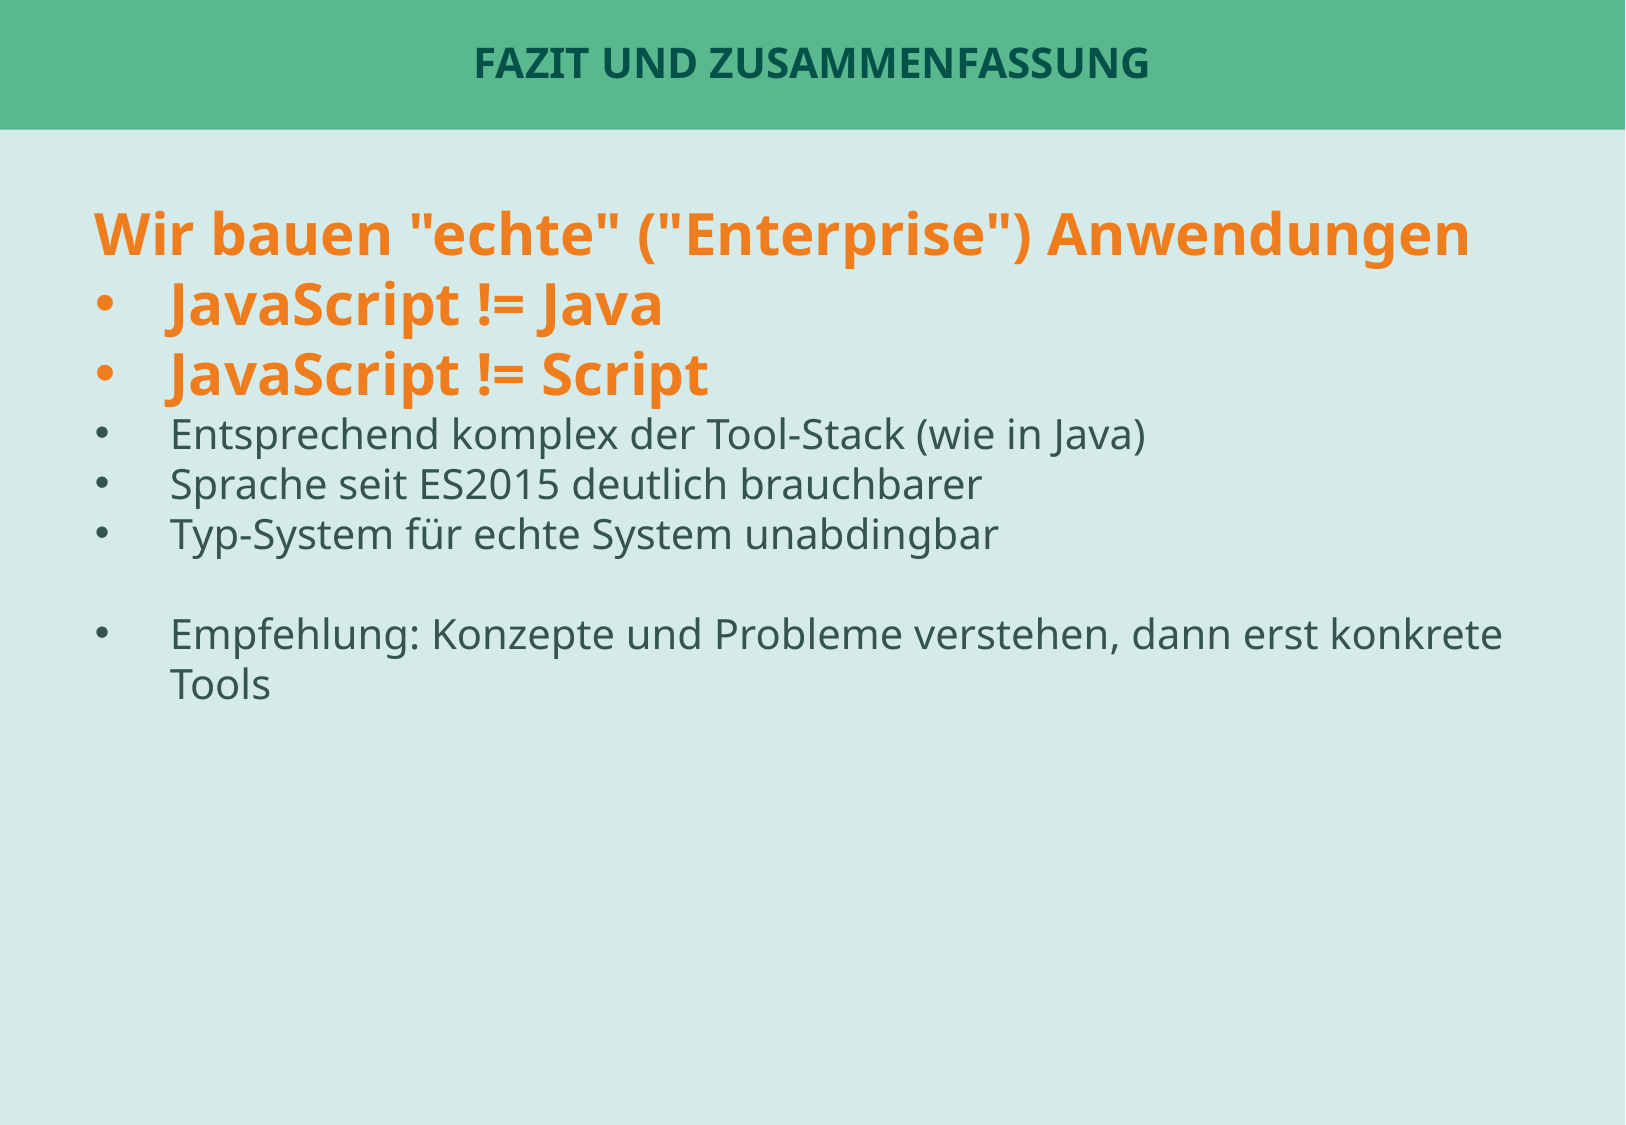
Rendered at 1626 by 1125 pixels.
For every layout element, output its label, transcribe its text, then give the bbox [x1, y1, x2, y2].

text_box Wir bauen "echte" ("Enterprise") Anwendungen JavaScript != Java JavaScript != Script Entsprechend komplex der Tool-Stack (wie in Java) Sprache seit ES2015 deutlich brauchbarer Typ-System für echte System unabdingbar Empfehlung: Konzepte und Probleme verstehen, dann erst konkrete Tools [80, 190, 1625, 765]
title Fazit und Zusammenfassung [0, 0, 1625, 130]
